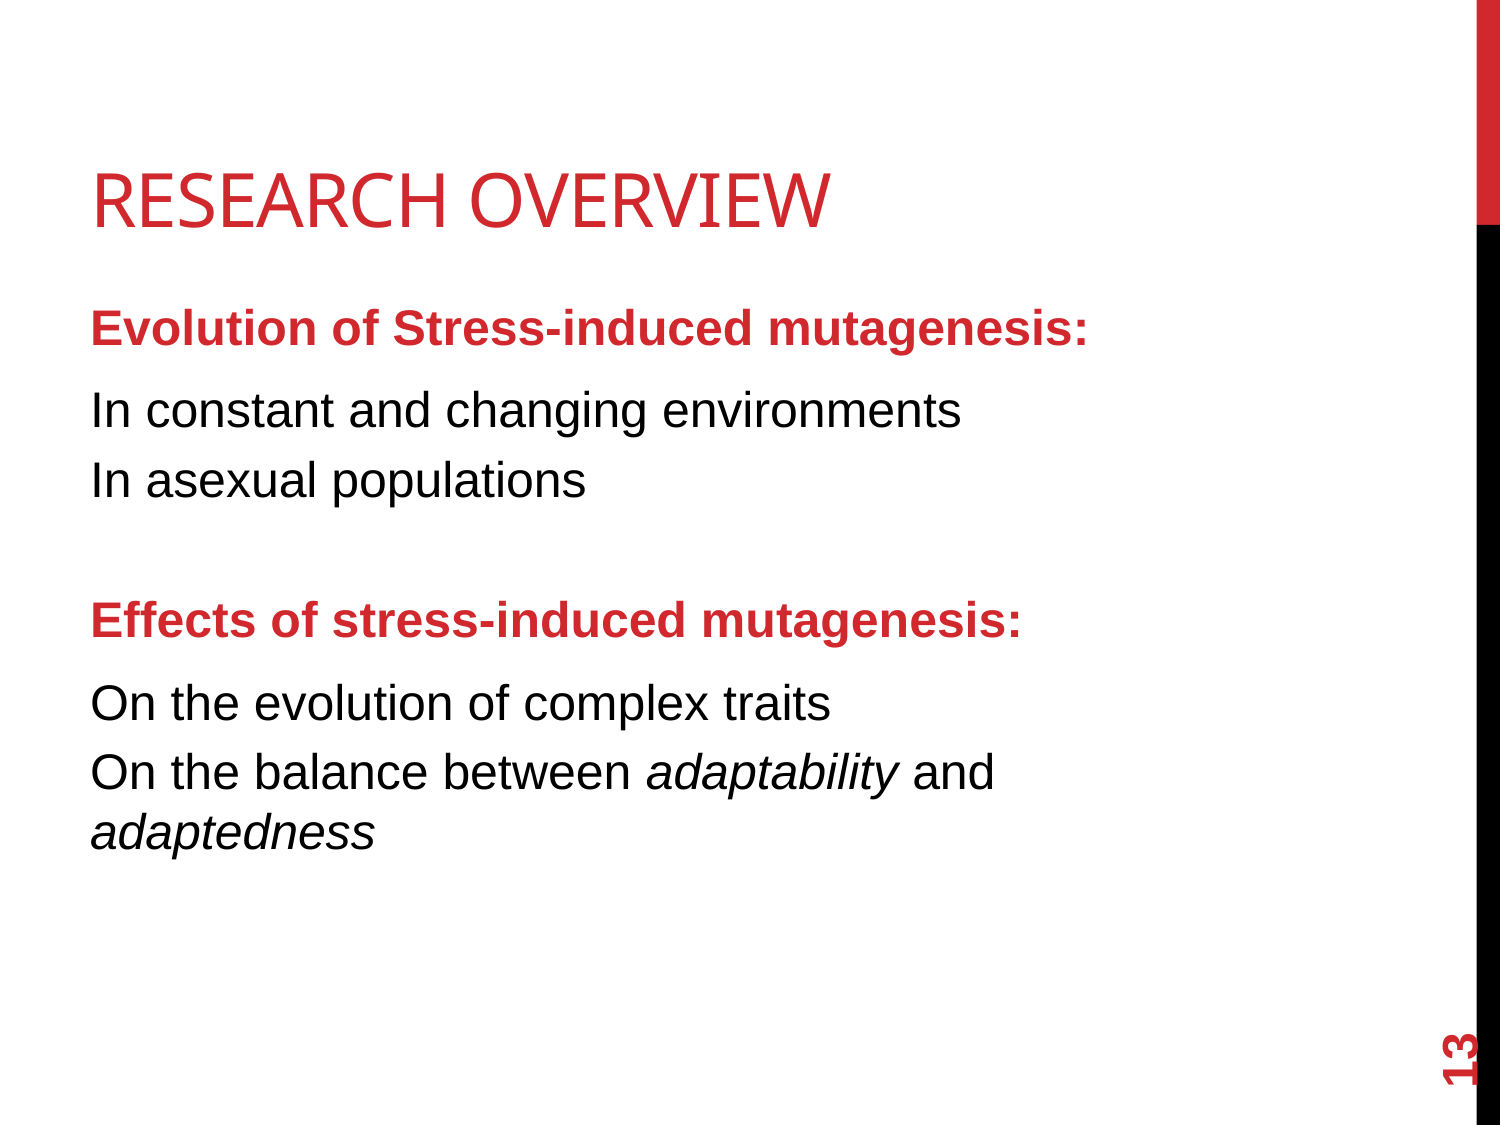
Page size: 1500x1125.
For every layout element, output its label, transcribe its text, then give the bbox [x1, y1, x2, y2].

slide_number 13 [1427, 887, 1488, 1104]
title Research Overview [75, 25, 1025, 250]
list Evolution of Stress-induced mutagenesis: In constant and changing environments In asexual populations Effects of stress-induced mutagenesis: On the evolution of complex traits On the balance between adaptability and adaptedness [75, 287, 1325, 1005]
